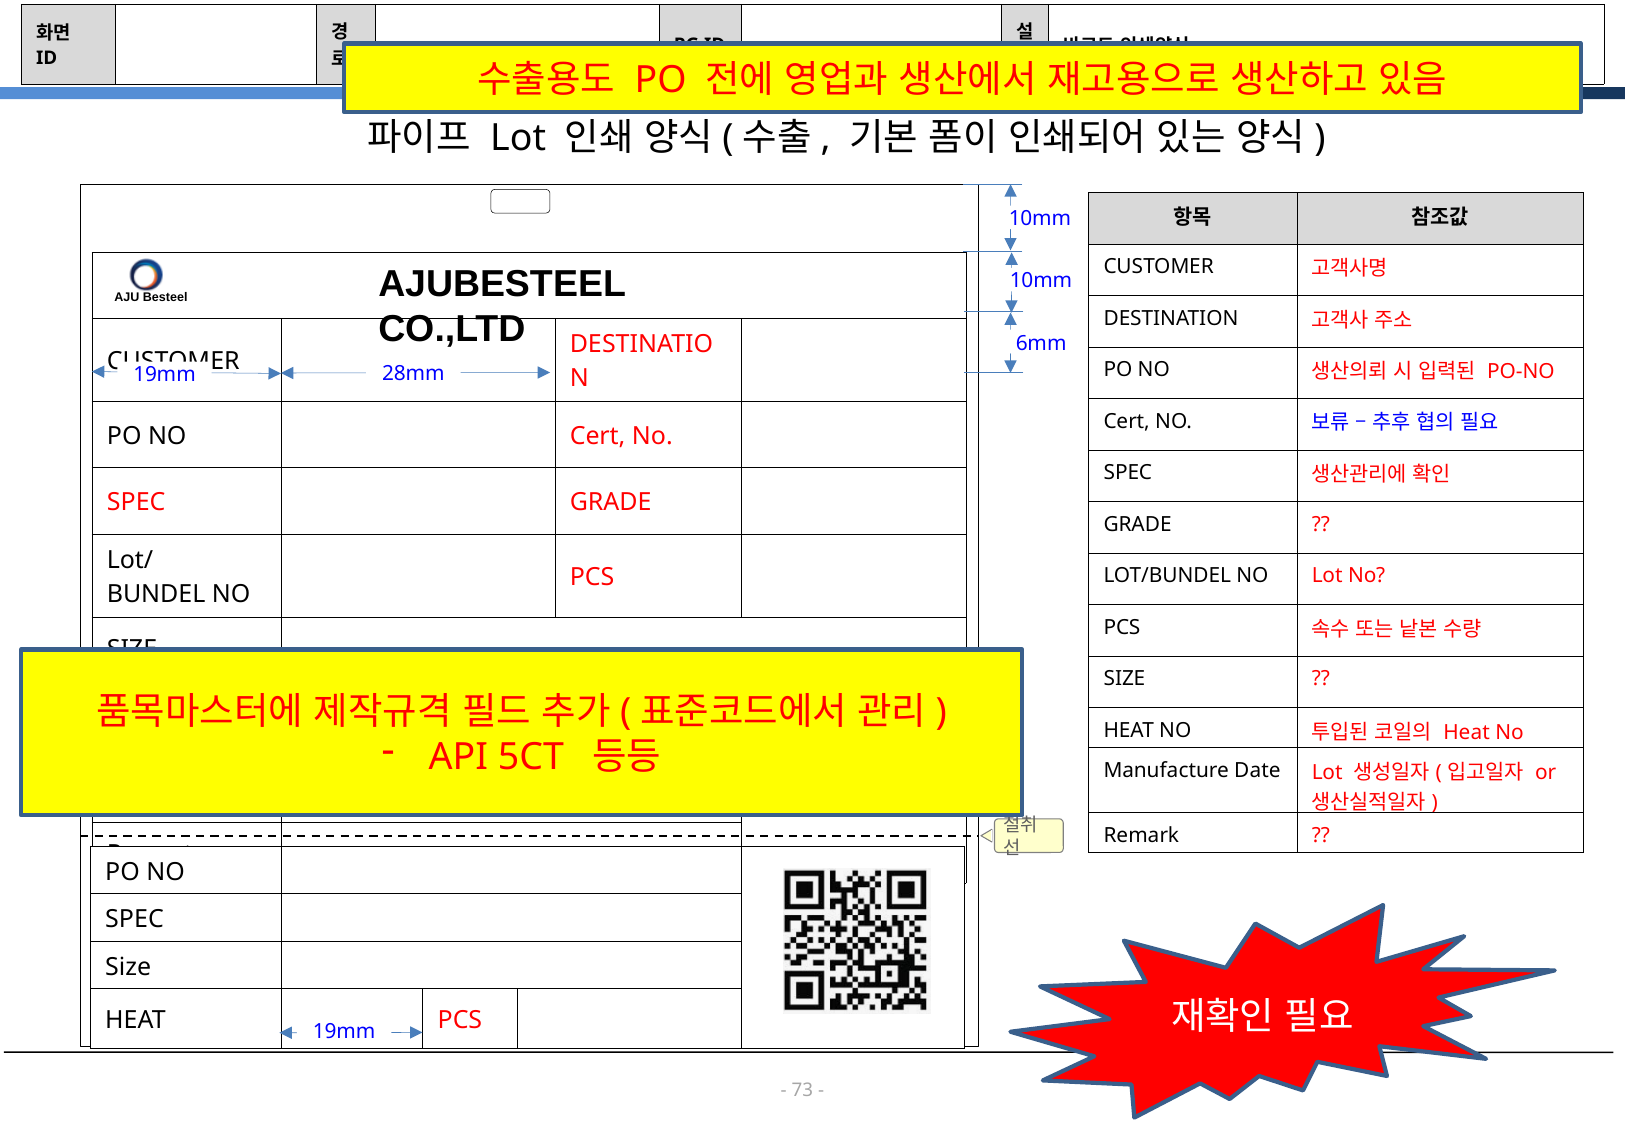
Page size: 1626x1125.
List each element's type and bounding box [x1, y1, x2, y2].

table_header [22, 5, 115, 84]
table_cell [1089, 502, 1297, 553]
table_header [1089, 193, 1297, 244]
table_cell [742, 468, 966, 534]
table_cell [1298, 296, 1583, 347]
table_header [742, 847, 964, 1048]
table_header [91, 847, 281, 893]
table_cell [1089, 296, 1297, 347]
table_cell [91, 894, 281, 941]
table_header [1049, 5, 1604, 84]
table_cell [93, 618, 281, 647]
table_cell [282, 402, 555, 467]
text_box [279, 1016, 423, 1044]
table_cell [282, 836, 741, 846]
table_cell [1089, 708, 1297, 747]
table_cell [1298, 605, 1583, 656]
table_cell [556, 535, 741, 617]
table_cell [282, 942, 741, 988]
table_cell [1089, 605, 1297, 656]
table_cell [1298, 813, 1583, 852]
table_cell [282, 535, 555, 617]
table_cell [282, 989, 422, 1032]
table_cell [1089, 554, 1297, 604]
table_header [660, 5, 741, 41]
table_header [93, 253, 363, 318]
table_header [1002, 5, 1048, 41]
table_cell [1089, 657, 1297, 707]
picture [127, 257, 165, 295]
table_cell [93, 535, 281, 617]
table_cell [518, 989, 741, 1048]
table_header [317, 5, 375, 84]
table_cell [93, 836, 281, 846]
table_cell [93, 374, 281, 401]
table_cell [282, 319, 555, 401]
table_header [116, 5, 316, 84]
table_cell [1089, 245, 1297, 295]
table_cell [1089, 813, 1297, 852]
table_header [282, 847, 741, 893]
table_cell [742, 402, 966, 467]
table_cell [1298, 554, 1583, 604]
table_cell [93, 817, 281, 822]
table_cell [1298, 399, 1583, 450]
table_cell [742, 817, 966, 835]
table_cell [1089, 748, 1297, 812]
table_cell [1298, 748, 1583, 812]
table_cell [93, 468, 281, 534]
table_cell [1089, 399, 1297, 450]
table_cell [93, 823, 281, 835]
table_cell [91, 989, 281, 1048]
text_box [276, 41, 1583, 167]
picture [782, 867, 931, 1015]
table_cell [742, 836, 966, 883]
table_cell [282, 1034, 422, 1048]
table_cell [1298, 657, 1583, 707]
table_cell [423, 989, 517, 1048]
table_header [1298, 193, 1583, 244]
table_cell [1089, 348, 1297, 398]
table_cell [556, 402, 741, 467]
table_cell [1089, 451, 1297, 501]
table_cell [742, 535, 966, 617]
text_box [19, 182, 1088, 1049]
table_cell [282, 894, 741, 941]
table_cell [282, 468, 555, 534]
table_cell [93, 319, 281, 371]
table_cell [1298, 245, 1583, 295]
table_cell [1298, 708, 1583, 747]
table_cell [1298, 502, 1583, 553]
table_cell [742, 319, 966, 401]
picture [782, 657, 931, 804]
table_cell [93, 402, 281, 467]
table_cell [91, 942, 281, 988]
table_header [376, 5, 659, 41]
text_box [1008, 903, 1557, 1120]
table_cell [1298, 451, 1583, 501]
table_header [789, 253, 966, 318]
table_cell [556, 357, 741, 401]
table_cell [282, 618, 966, 647]
table_cell [282, 817, 741, 822]
table_header [742, 5, 1001, 41]
table_cell [556, 468, 741, 534]
table_cell [1298, 348, 1583, 398]
table_cell [282, 823, 741, 835]
